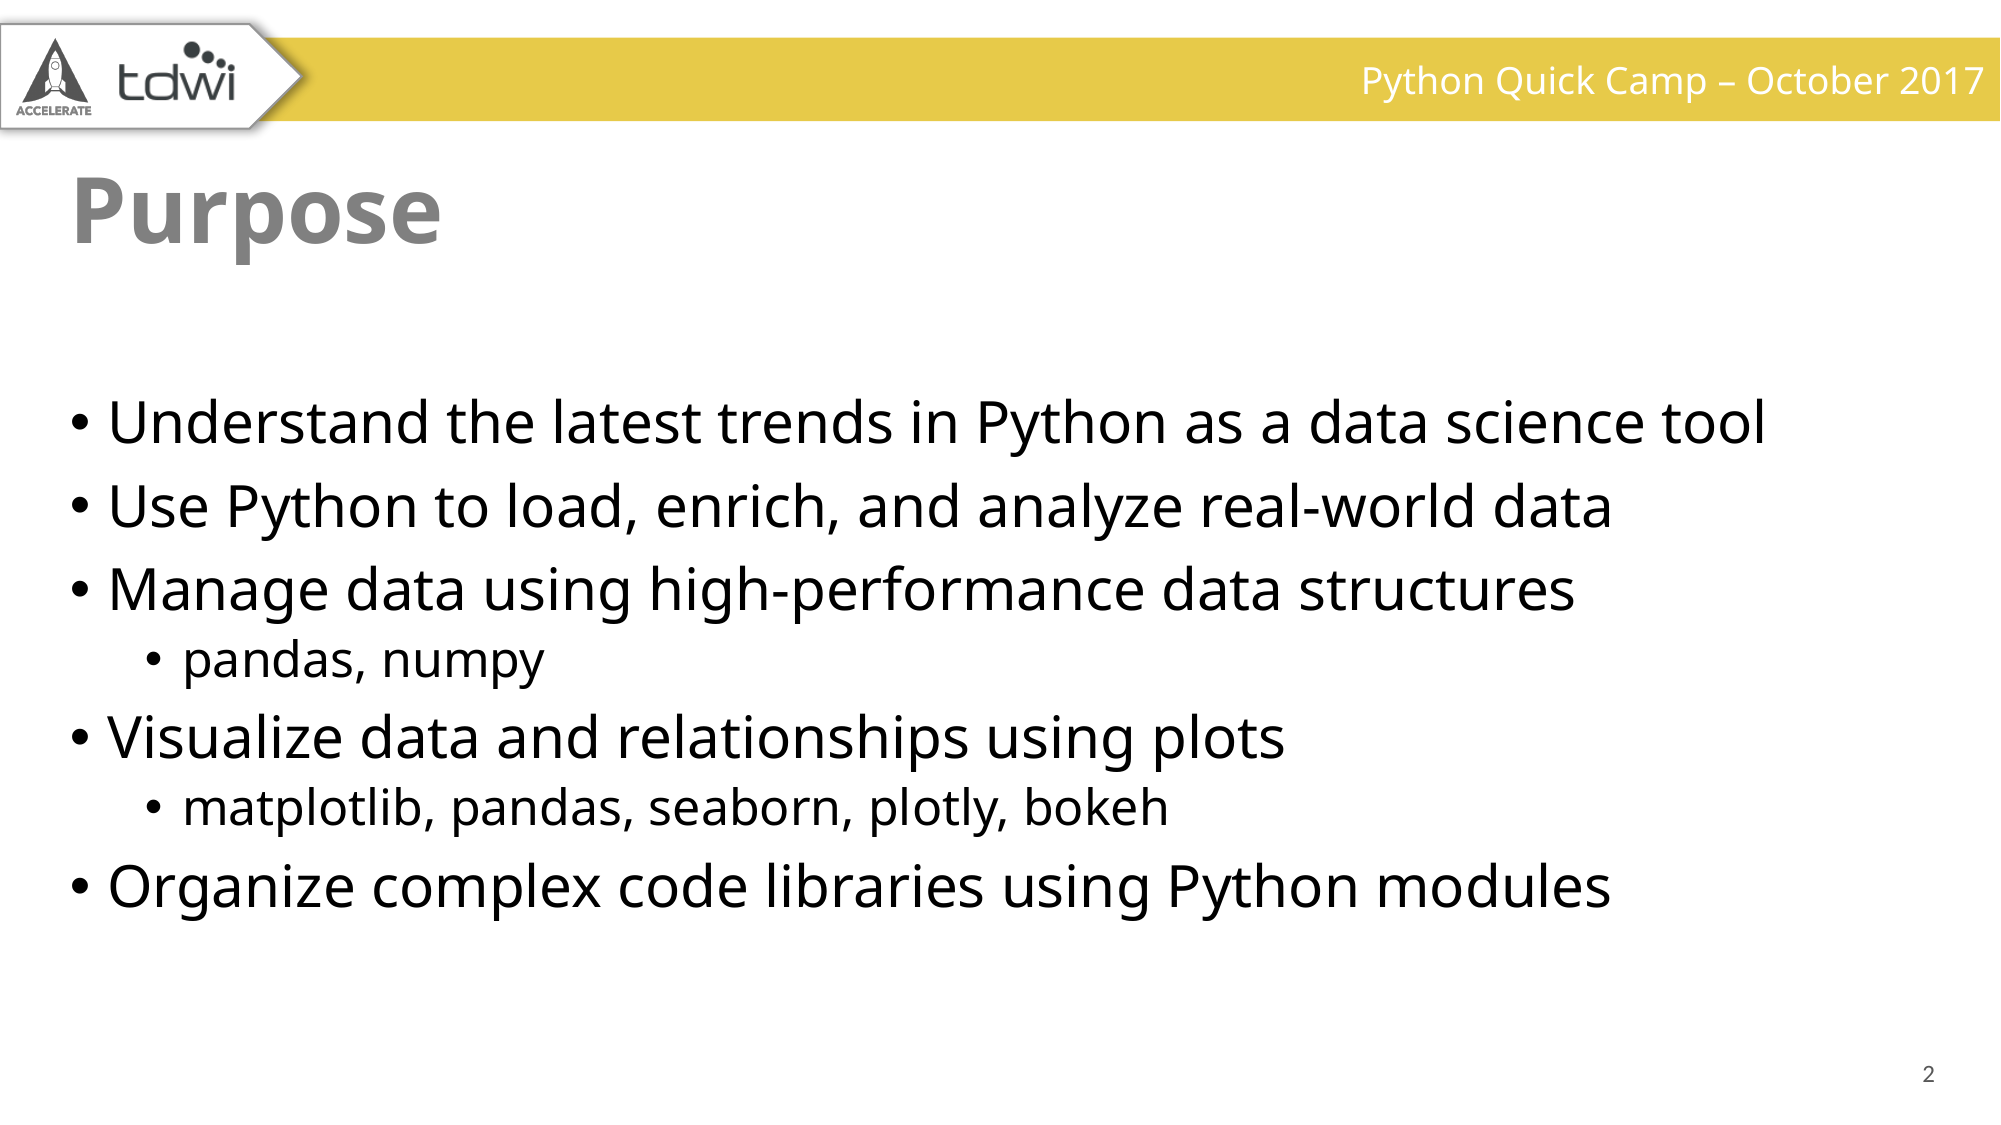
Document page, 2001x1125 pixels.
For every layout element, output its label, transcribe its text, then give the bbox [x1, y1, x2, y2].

slide_number 2 [1500, 1042, 1950, 1103]
picture [115, 35, 239, 108]
title Purpose [54, 150, 1950, 278]
list Understand the latest trends in Python as a data science tool Use Python to load, enrich, and analyze real-world data Manage data using high-performance data structures pandas, numpy Visualize data and relationships using plots matplotlib, pandas, seaborn, plotly, bokeh Organize complex code libraries using Python modules [54, 299, 1950, 1014]
